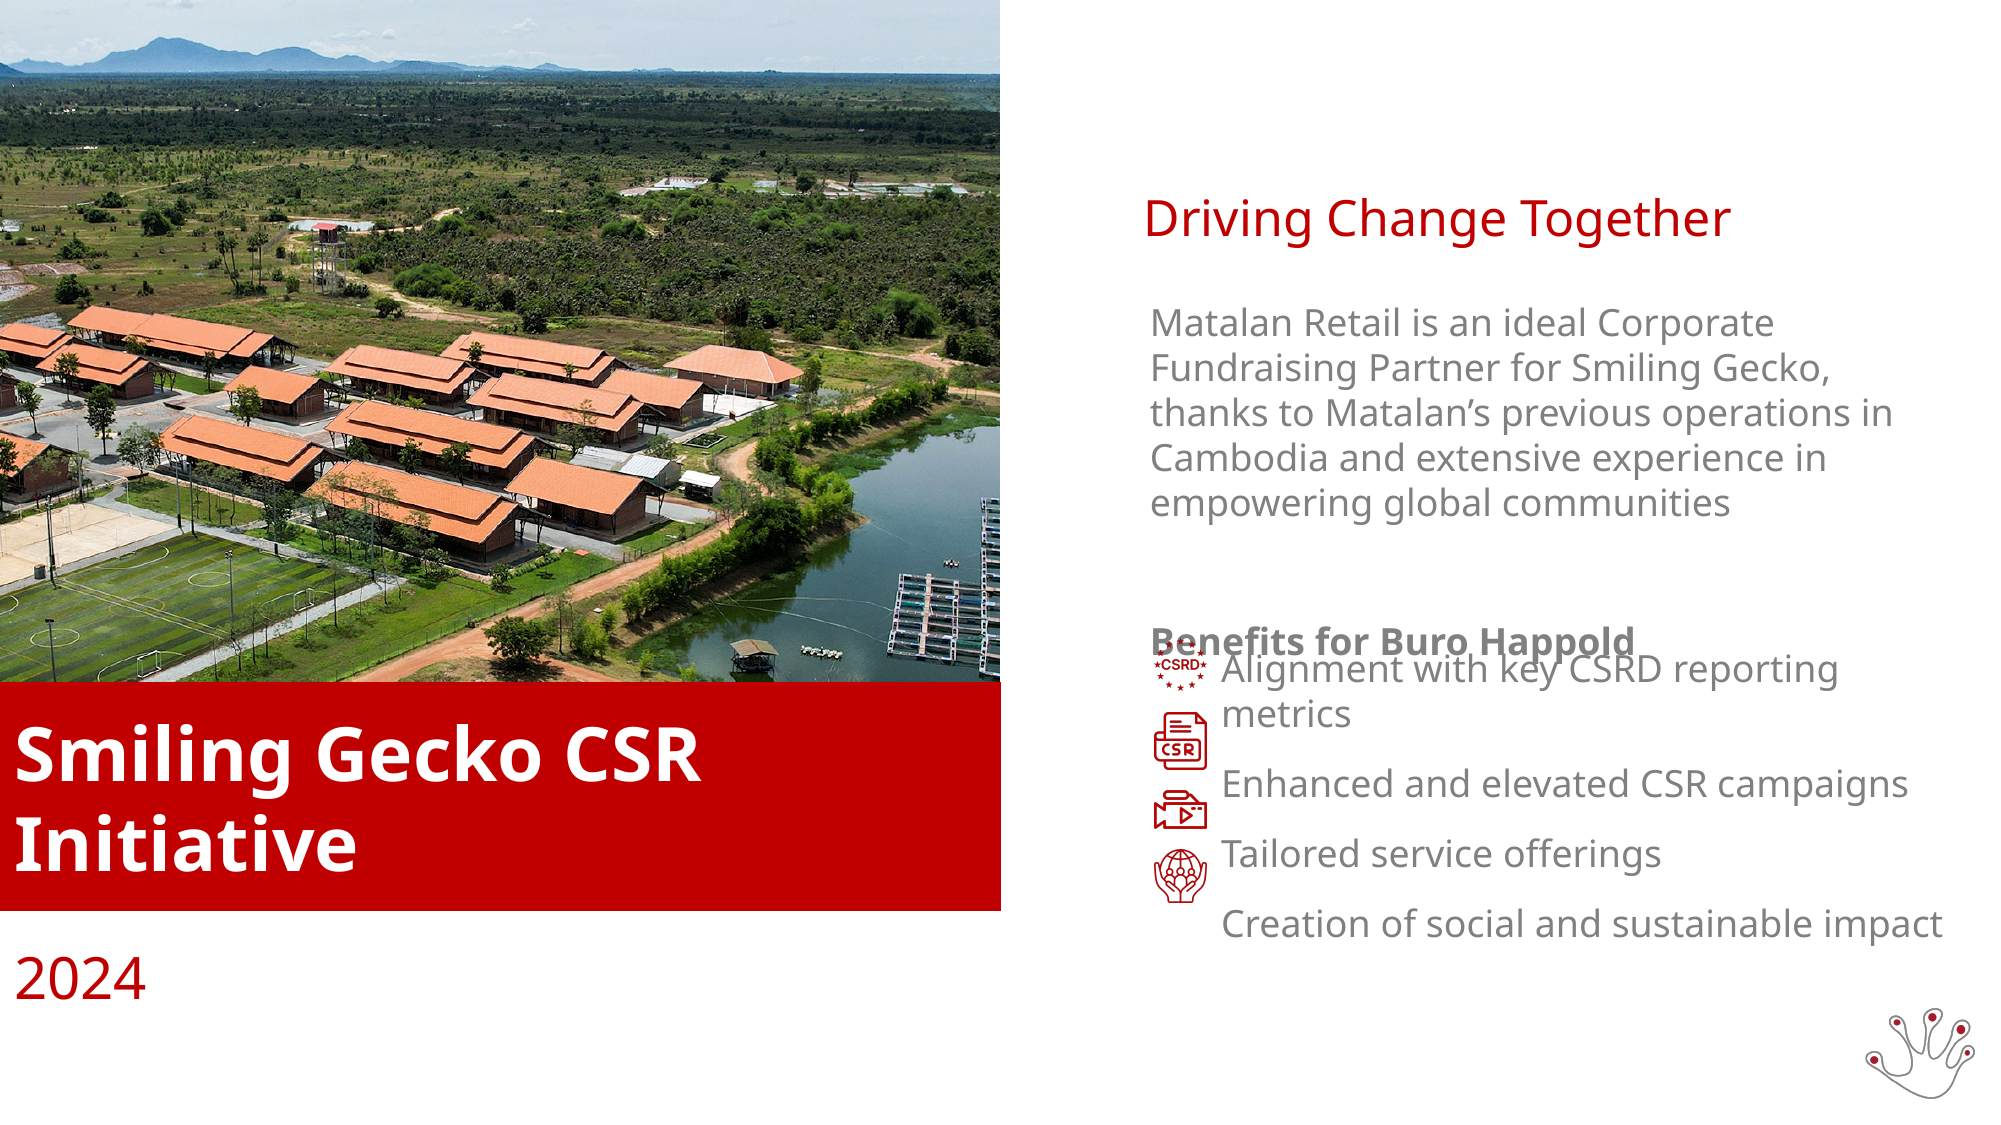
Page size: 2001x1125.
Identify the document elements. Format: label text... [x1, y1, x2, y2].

picture [1153, 849, 1207, 903]
picture [1864, 1008, 1976, 1100]
picture [0, 0, 1001, 685]
picture [1153, 638, 1207, 692]
text_box Alignment with key CSRD reporting metrics Enhanced and elevated CSR campaigns Tailored service offerings Creation of social and sustainable impact [1206, 637, 1993, 952]
picture [1153, 790, 1207, 829]
text_box Matalan Retail is an ideal Corporate Fundraising Partner for Smiling Gecko, thanks to Matalan’s previous operations in Cambodia and extensive experience in empowering global communities Benefits for Buro Happold [1135, 291, 1975, 671]
picture [1153, 711, 1207, 770]
text_box 2024 [0, 934, 163, 1019]
text_box Smiling Gecko CSR Initiative [0, 685, 1001, 911]
text_box Driving Change Together [1128, 179, 1747, 255]
